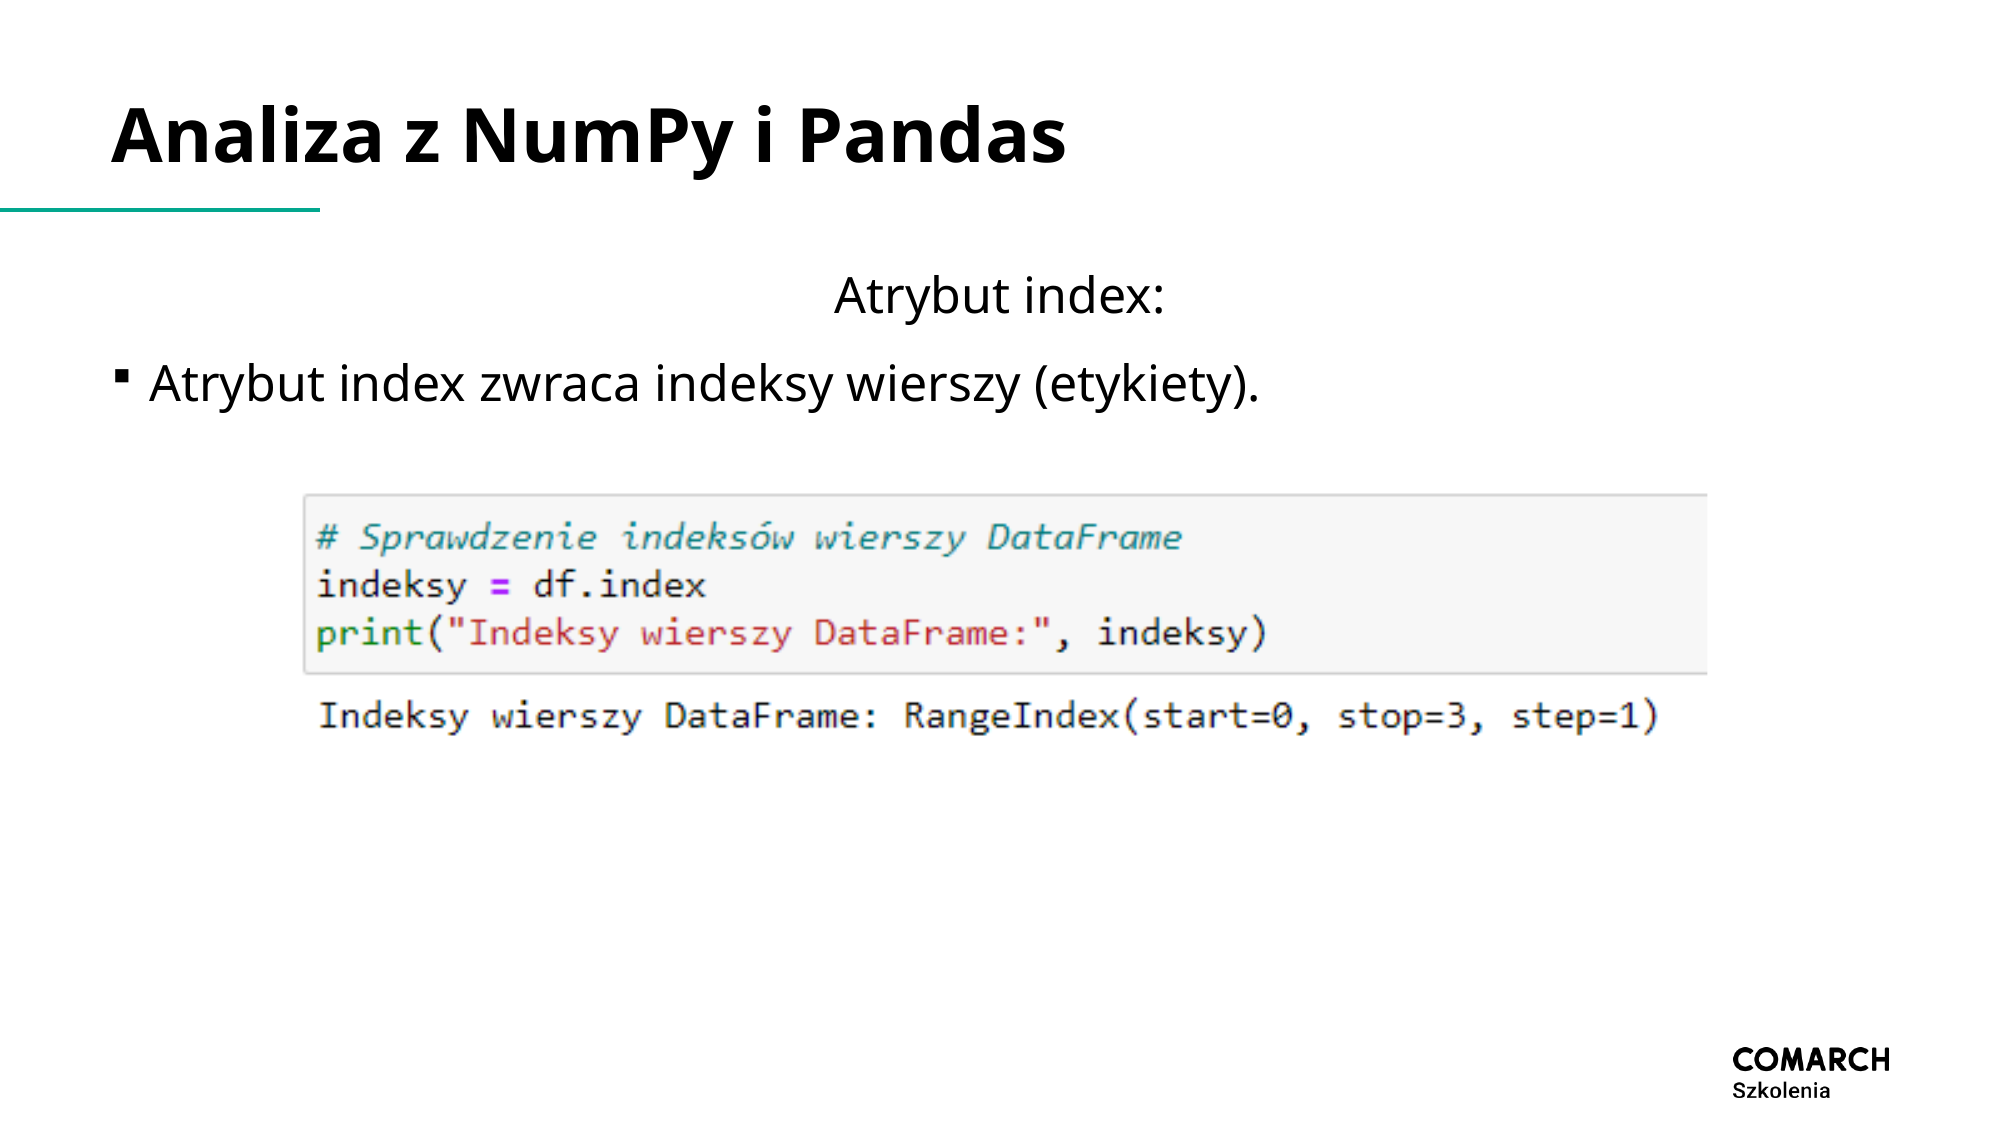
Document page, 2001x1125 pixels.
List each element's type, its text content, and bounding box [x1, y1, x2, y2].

title Analiza z NumPy i Pandas [111, 0, 1889, 185]
list Atrybut index: Atrybut index zwraca indeksy wierszy (etykiety). [111, 243, 1889, 1000]
picture [292, 487, 1708, 756]
picture [1733, 1047, 1889, 1098]
